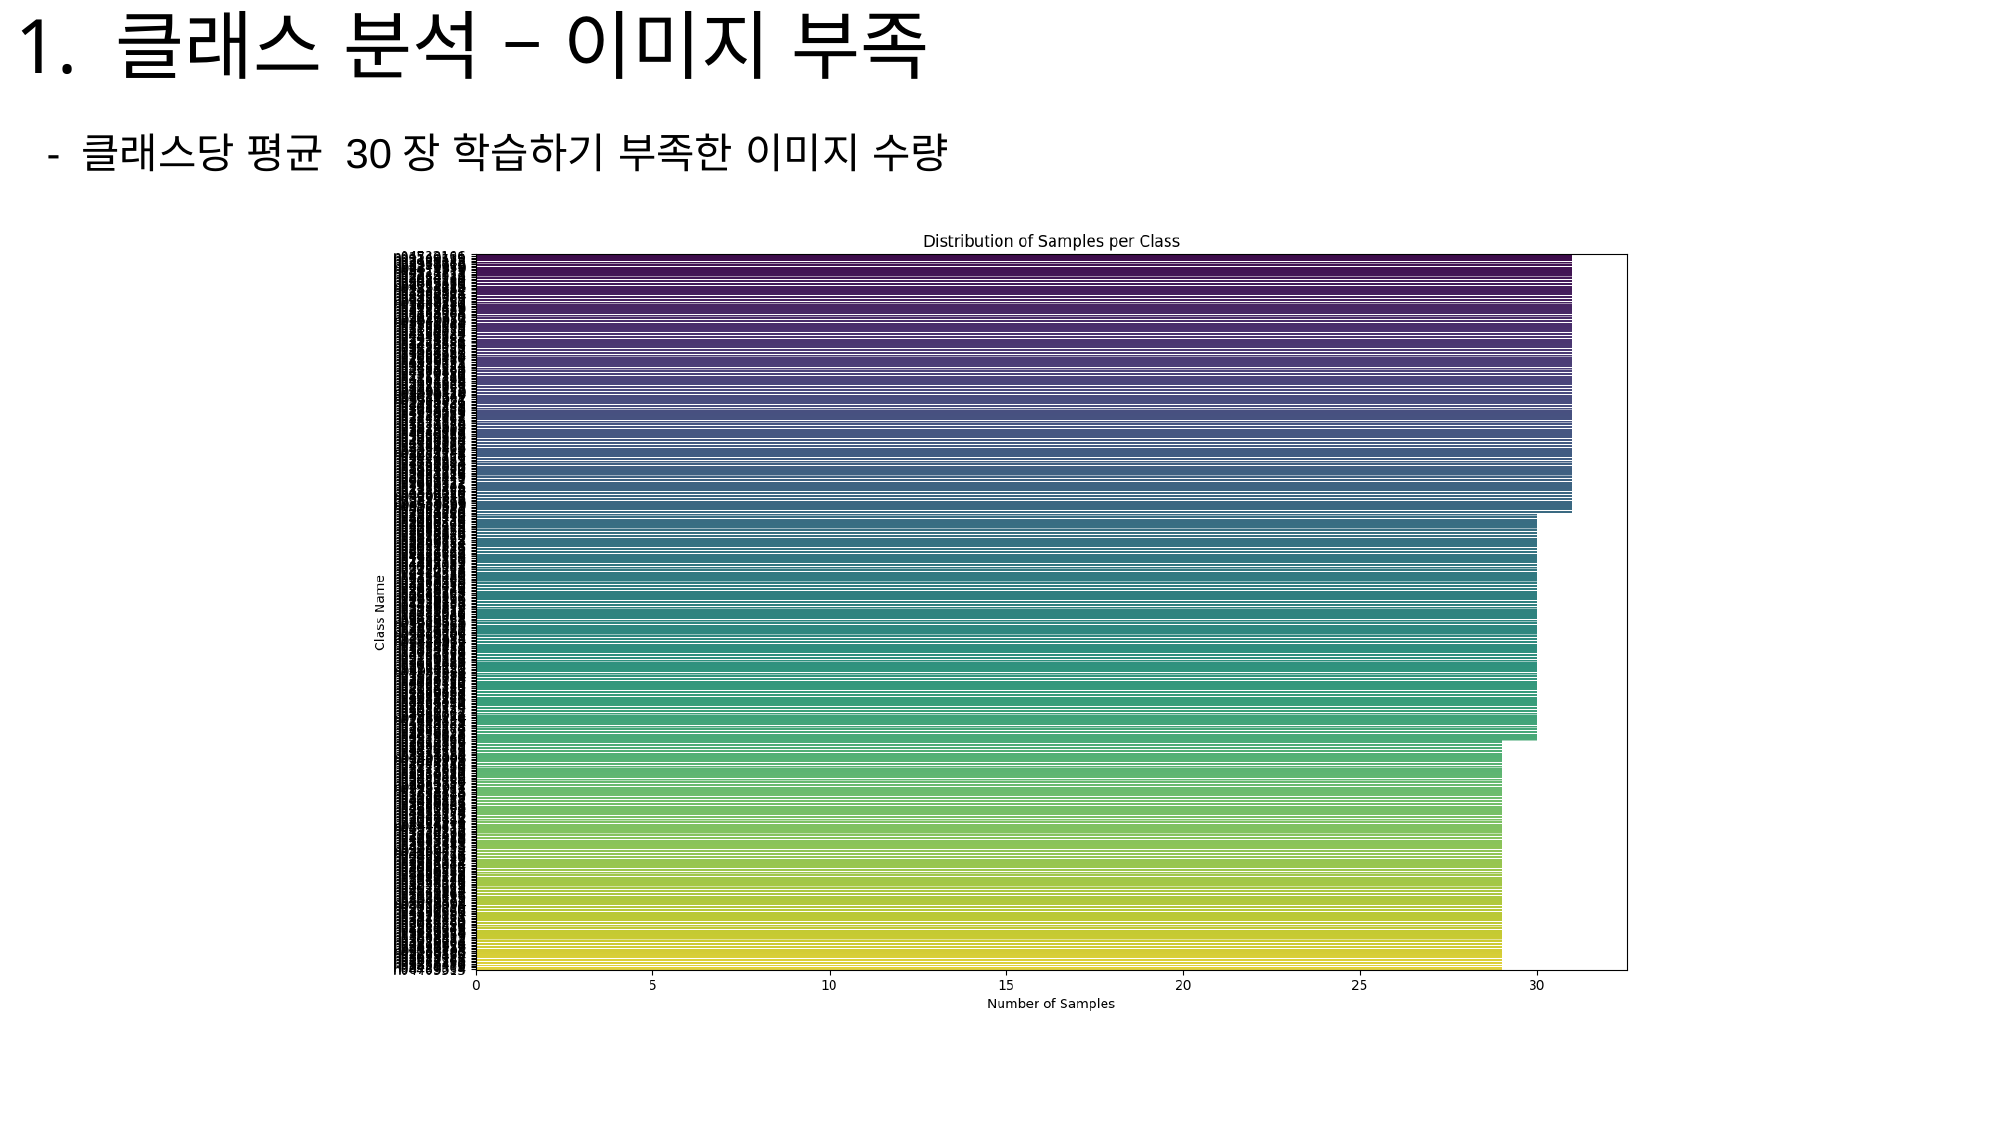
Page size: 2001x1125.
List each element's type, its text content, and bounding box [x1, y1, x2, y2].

title 1. 클래스 분석 – 이미지 부족 [0, 0, 1725, 99]
text_box - 클래스당 평균 30장 학습하기 부족한 이미지 수량 [31, 106, 1937, 205]
picture [364, 224, 1635, 1019]
